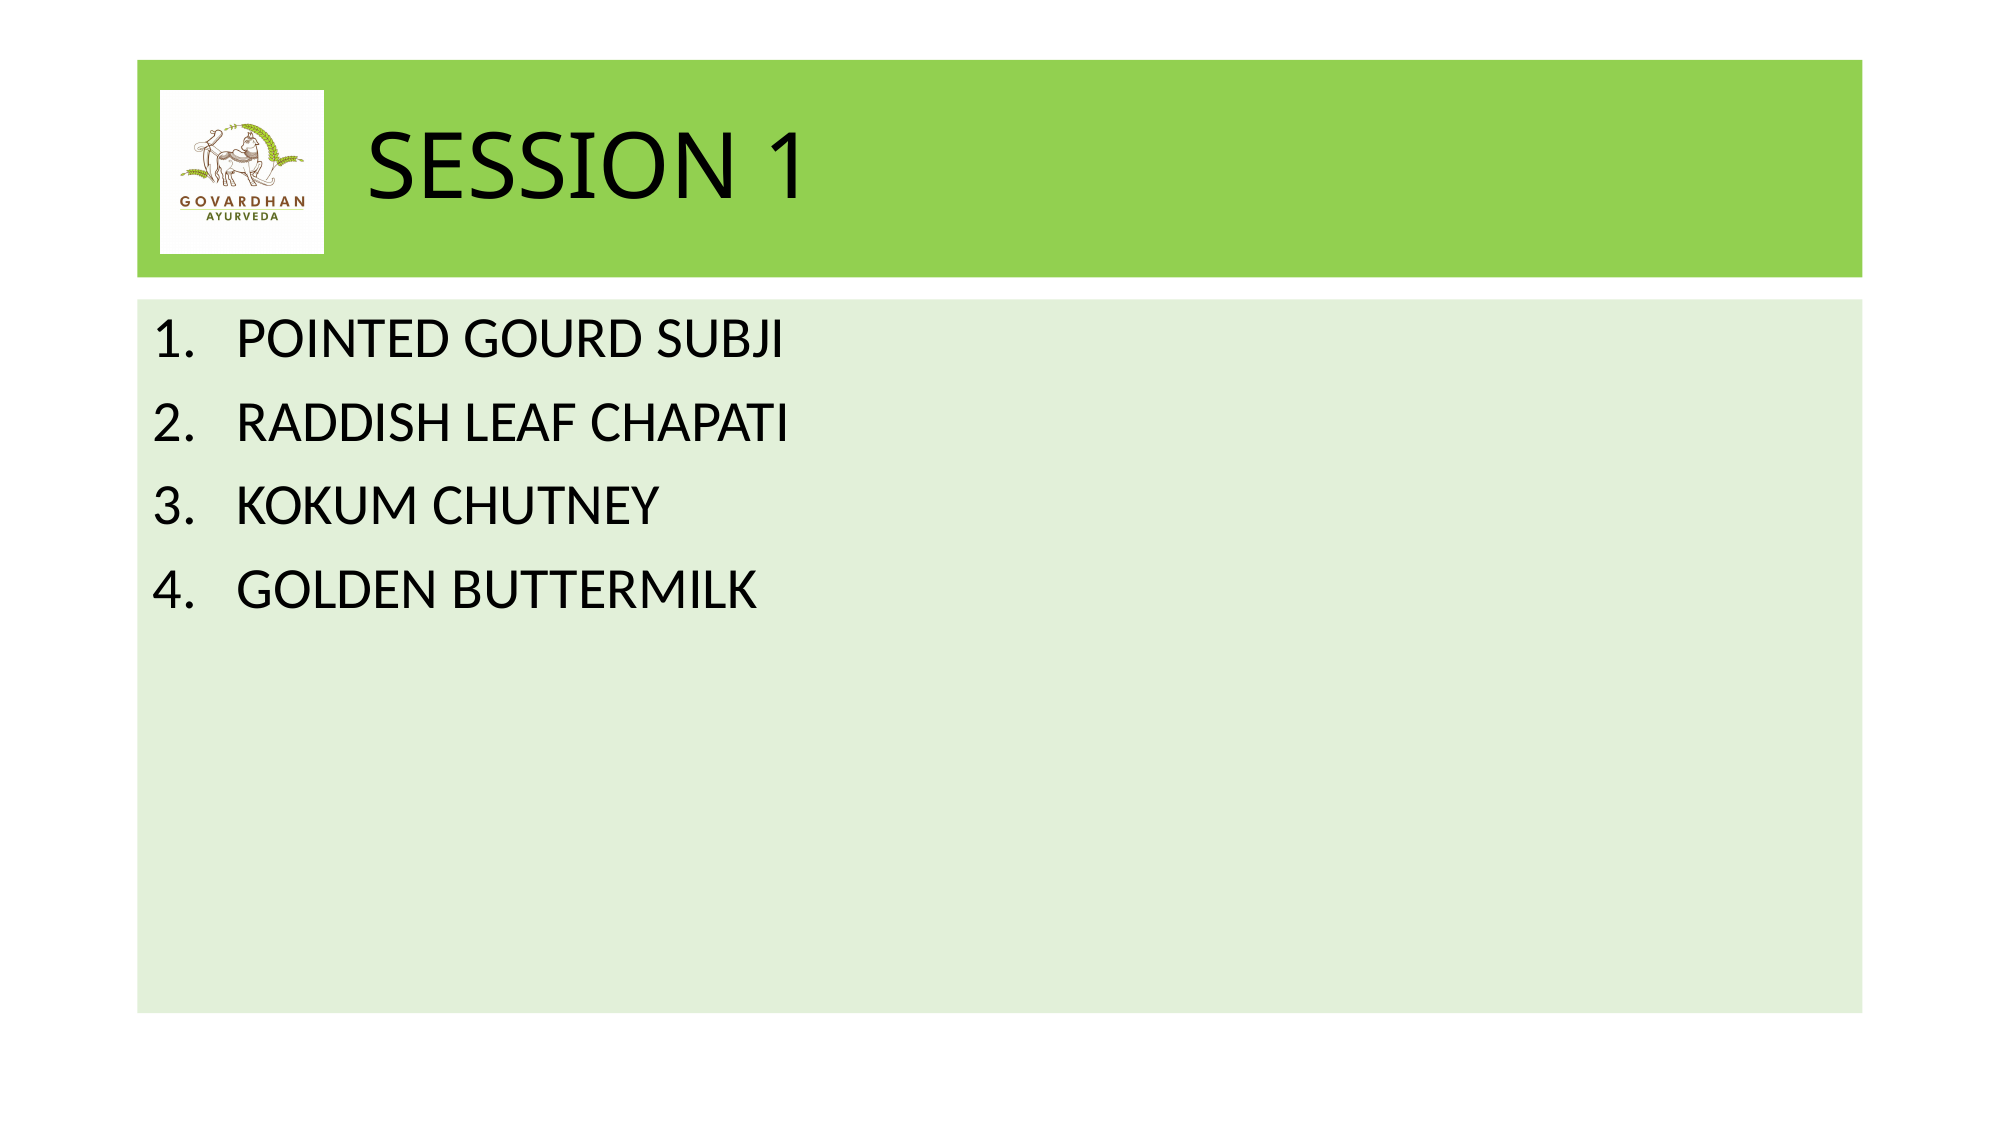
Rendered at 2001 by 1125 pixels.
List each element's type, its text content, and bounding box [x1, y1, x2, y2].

picture [160, 90, 324, 254]
title SESSION 1 [137, 59, 1863, 278]
list POINTED GOURD SUBJI RADDISH LEAF CHAPATI KOKUM CHUTNEY GOLDEN BUTTERMILK [137, 299, 1863, 1014]
